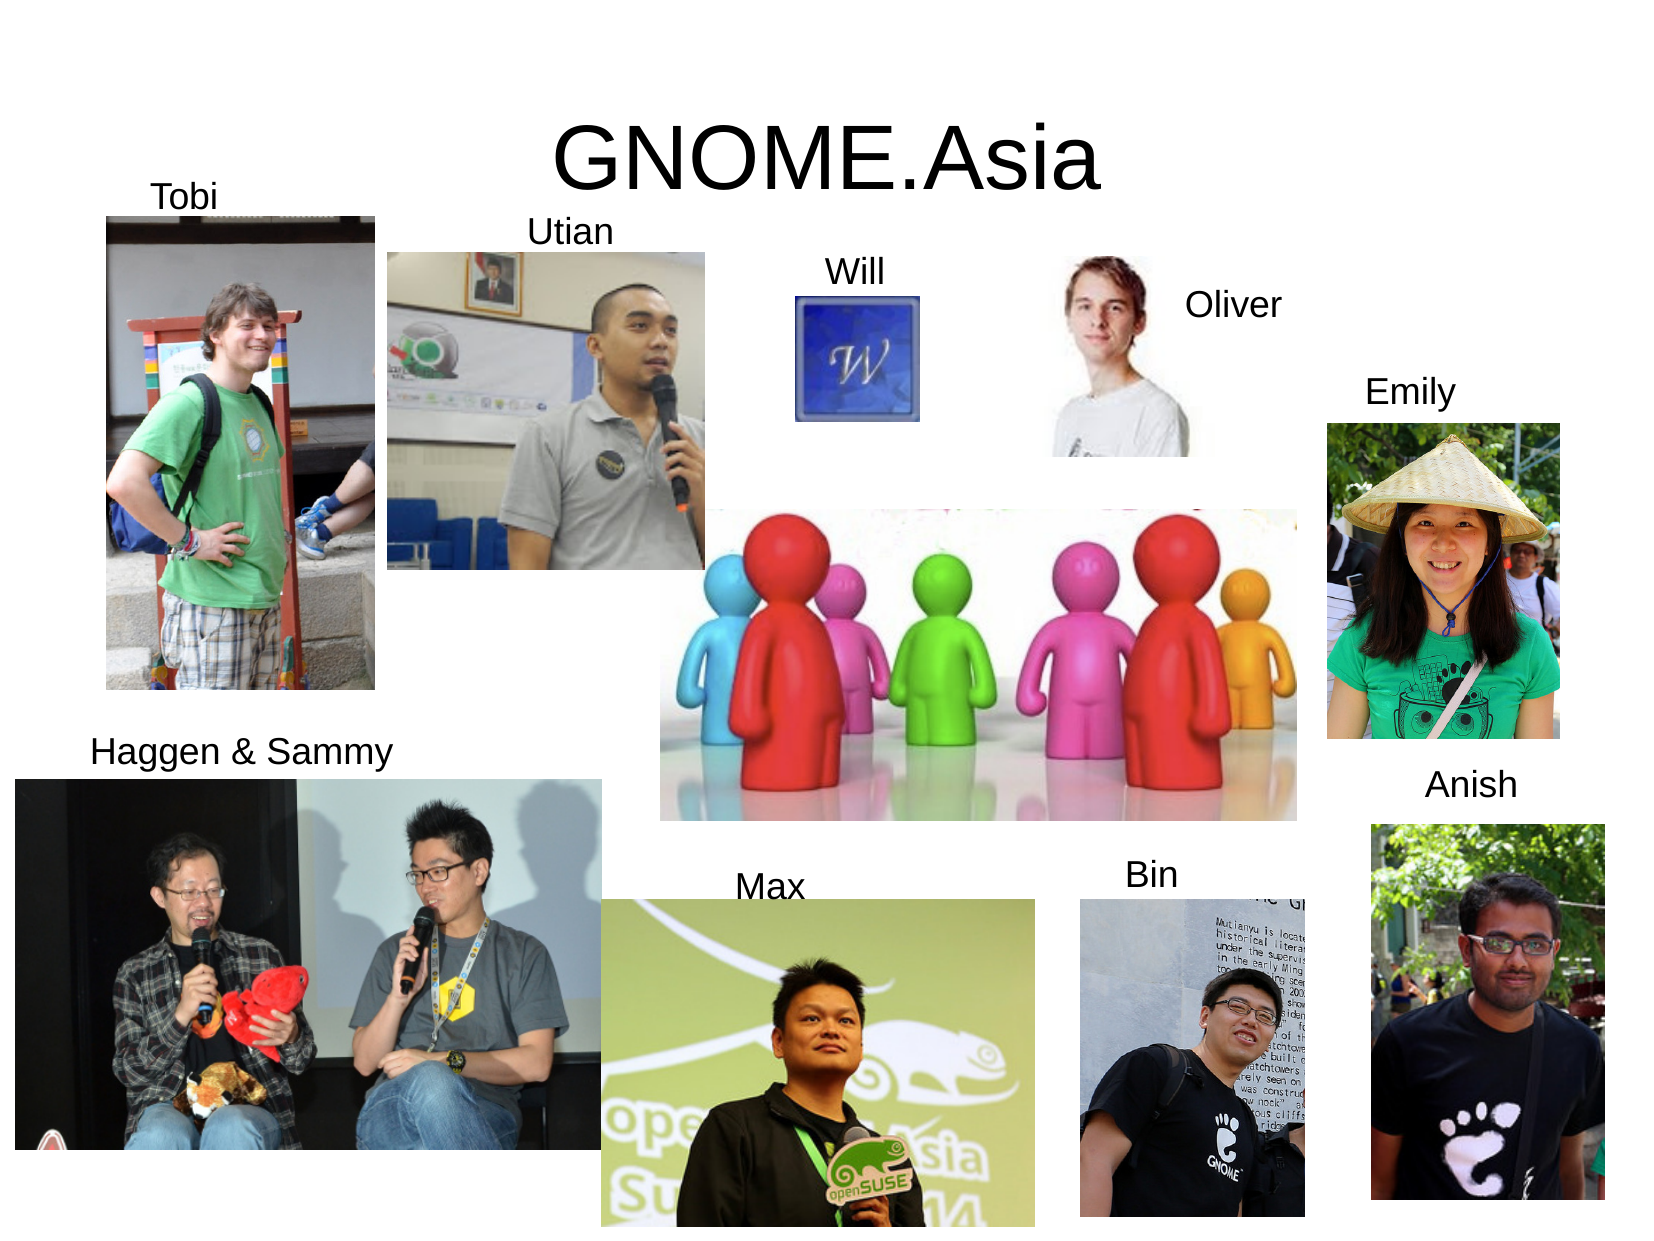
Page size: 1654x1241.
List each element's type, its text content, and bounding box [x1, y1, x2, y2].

text_box Utian [512, 199, 645, 251]
picture [387, 252, 1297, 821]
picture [1014, 256, 1216, 457]
text_box Tobi [134, 164, 285, 214]
picture [1326, 422, 1561, 739]
picture [1079, 899, 1306, 1217]
text_box Max [719, 854, 870, 898]
picture [1371, 824, 1606, 1201]
text_box Oliver [1221, 273, 1320, 330]
text_box Anish [1409, 753, 1560, 810]
text_box GNOME.Asia [82, 49, 1571, 257]
text_box Bin [1109, 843, 1260, 898]
picture [106, 215, 376, 691]
text_box Emily [1349, 359, 1500, 417]
picture [14, 779, 1036, 1228]
picture [794, 296, 921, 422]
text_box Haggen & Sammy [74, 719, 435, 778]
text_box Will [809, 239, 960, 297]
